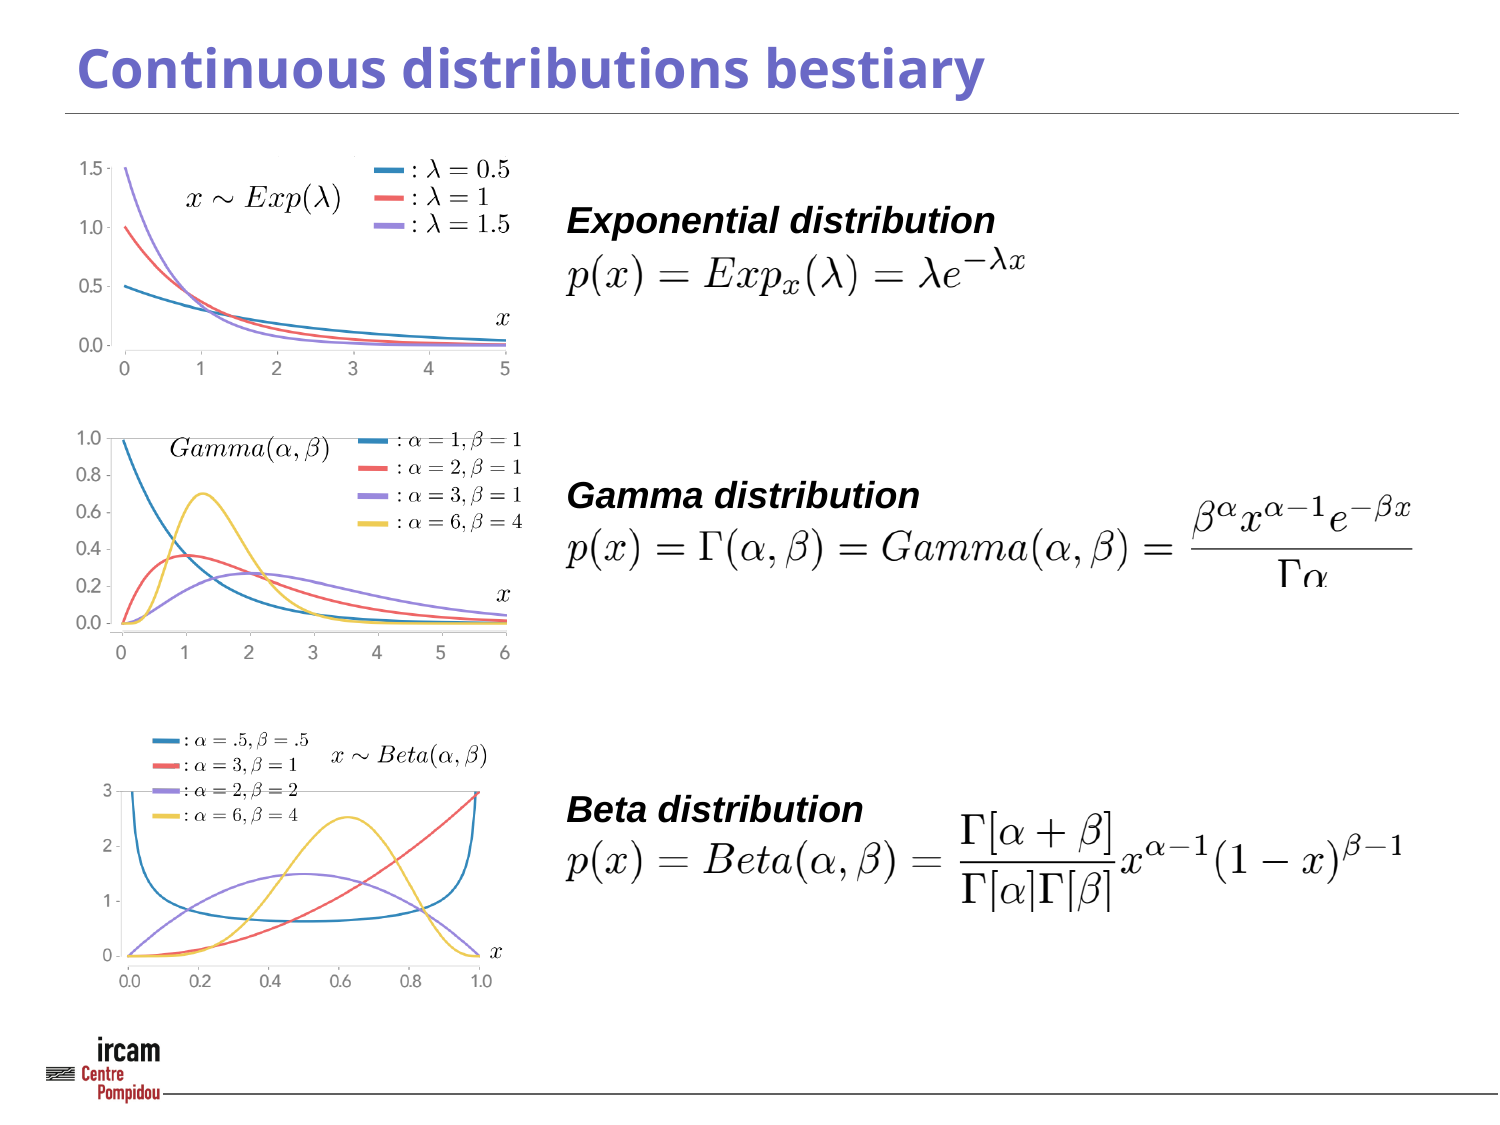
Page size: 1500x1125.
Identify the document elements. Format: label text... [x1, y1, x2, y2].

picture [69, 145, 522, 384]
text_box Exponential distribution [551, 188, 1012, 249]
picture [565, 810, 1401, 912]
picture [61, 412, 531, 668]
text_box Gamma distribution [551, 463, 936, 524]
picture [91, 726, 515, 995]
text_box Beta distribution [551, 777, 880, 837]
title Continuous distributions bestiary [61, 13, 1339, 121]
picture [565, 245, 1025, 296]
picture [565, 493, 1413, 587]
picture [30, 997, 164, 1125]
